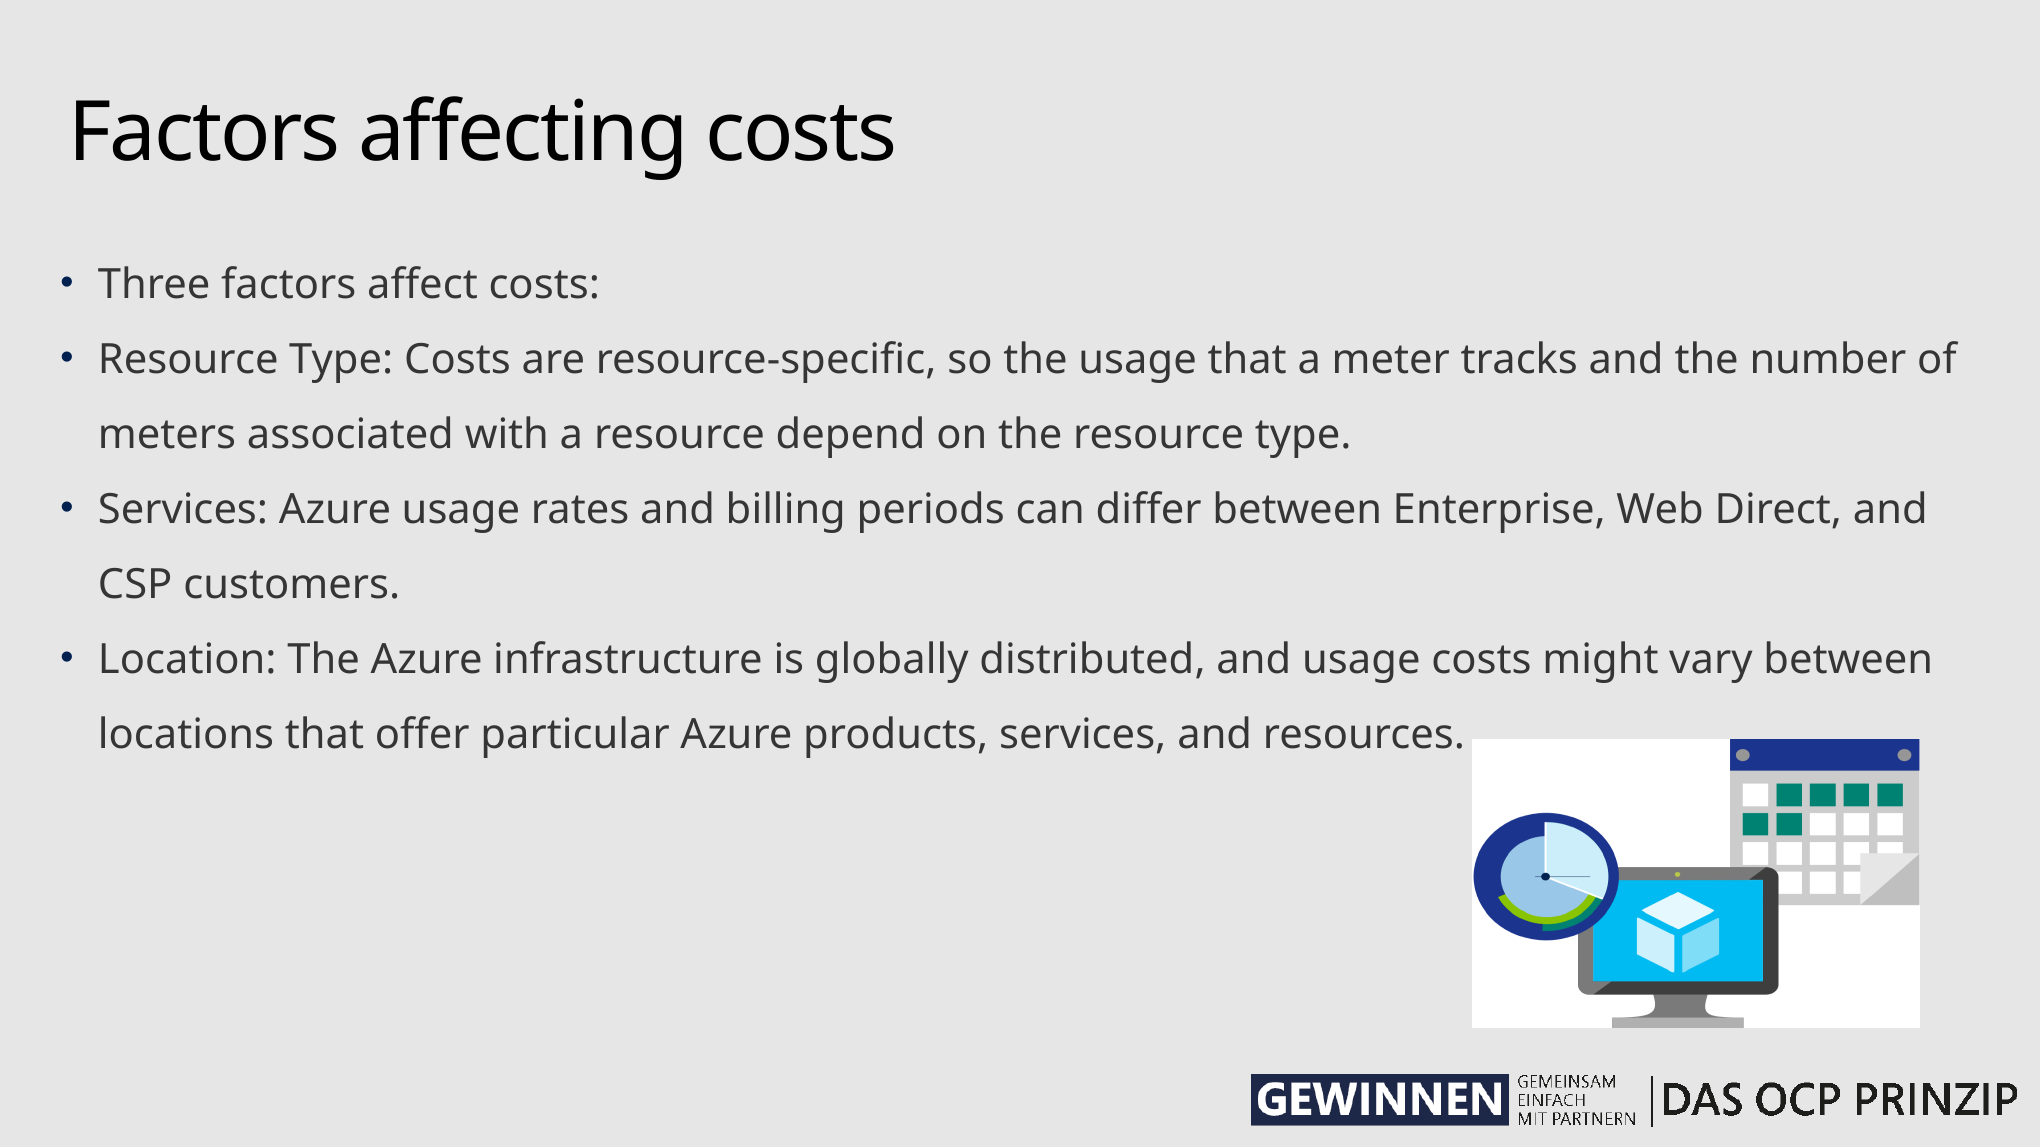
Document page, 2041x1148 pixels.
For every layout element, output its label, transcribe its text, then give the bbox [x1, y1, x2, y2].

picture [1238, 1066, 2041, 1134]
picture [1472, 738, 1920, 1028]
list Three factors affect costs: Resource Type: Costs are resource-specific, so the usage that a meter tracks and the number of meters associated with a resource depend on the resource type. Services: Azure usage rates and billing periods can differ between Enterprise, Web Direct, and CSP customers. Location: The Azure infrastructure is globally distributed, and usage costs might vary between locations that offer particular Azure products, services, and resources. [45, 224, 1996, 603]
title Factors affecting costs [45, 73, 1996, 224]
